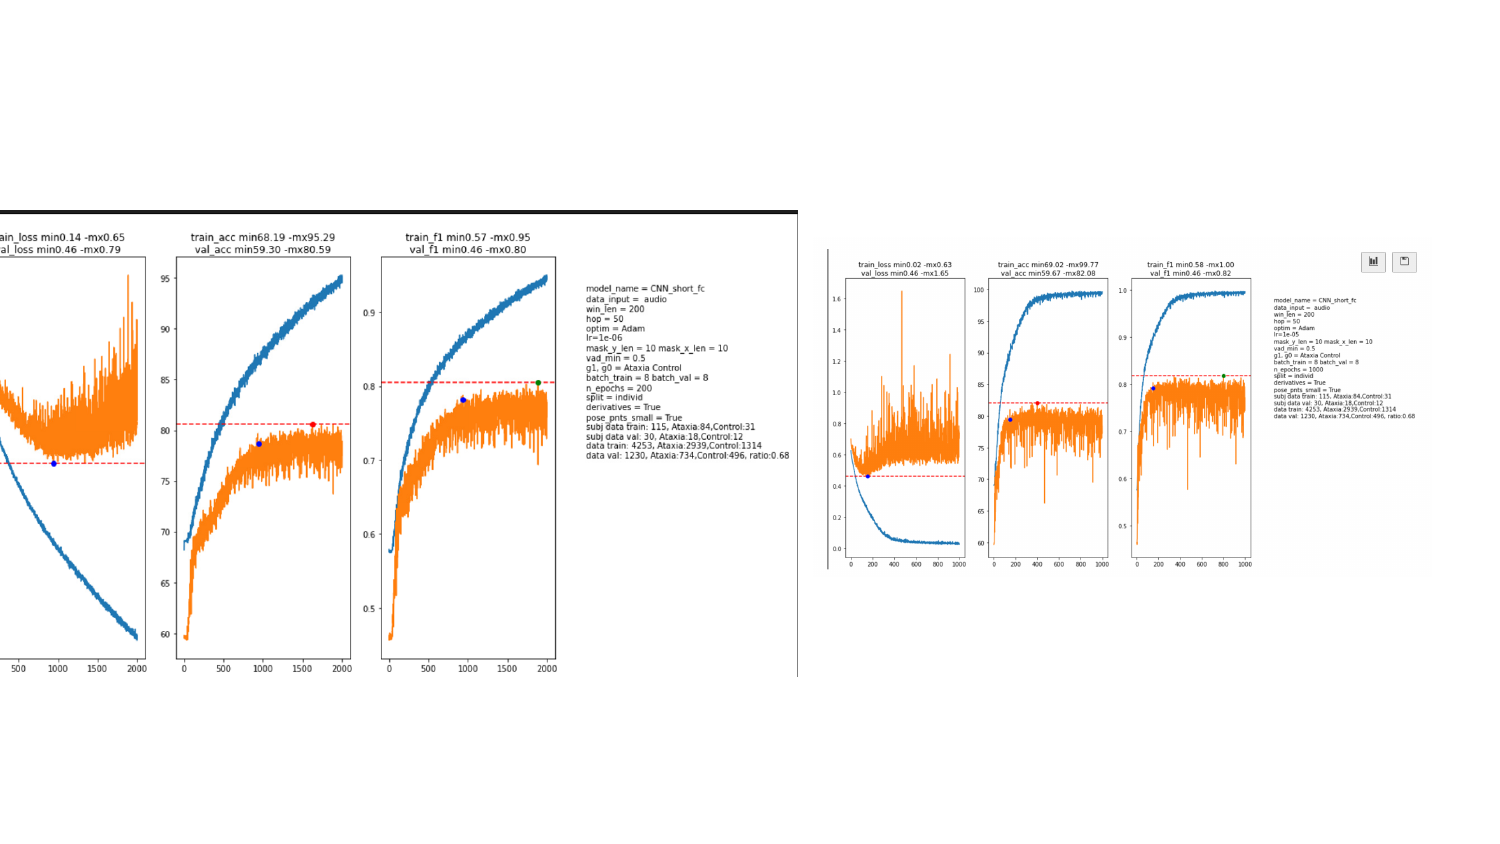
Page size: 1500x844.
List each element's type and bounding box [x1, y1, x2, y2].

picture [0, 210, 798, 677]
picture [813, 236, 1432, 577]
